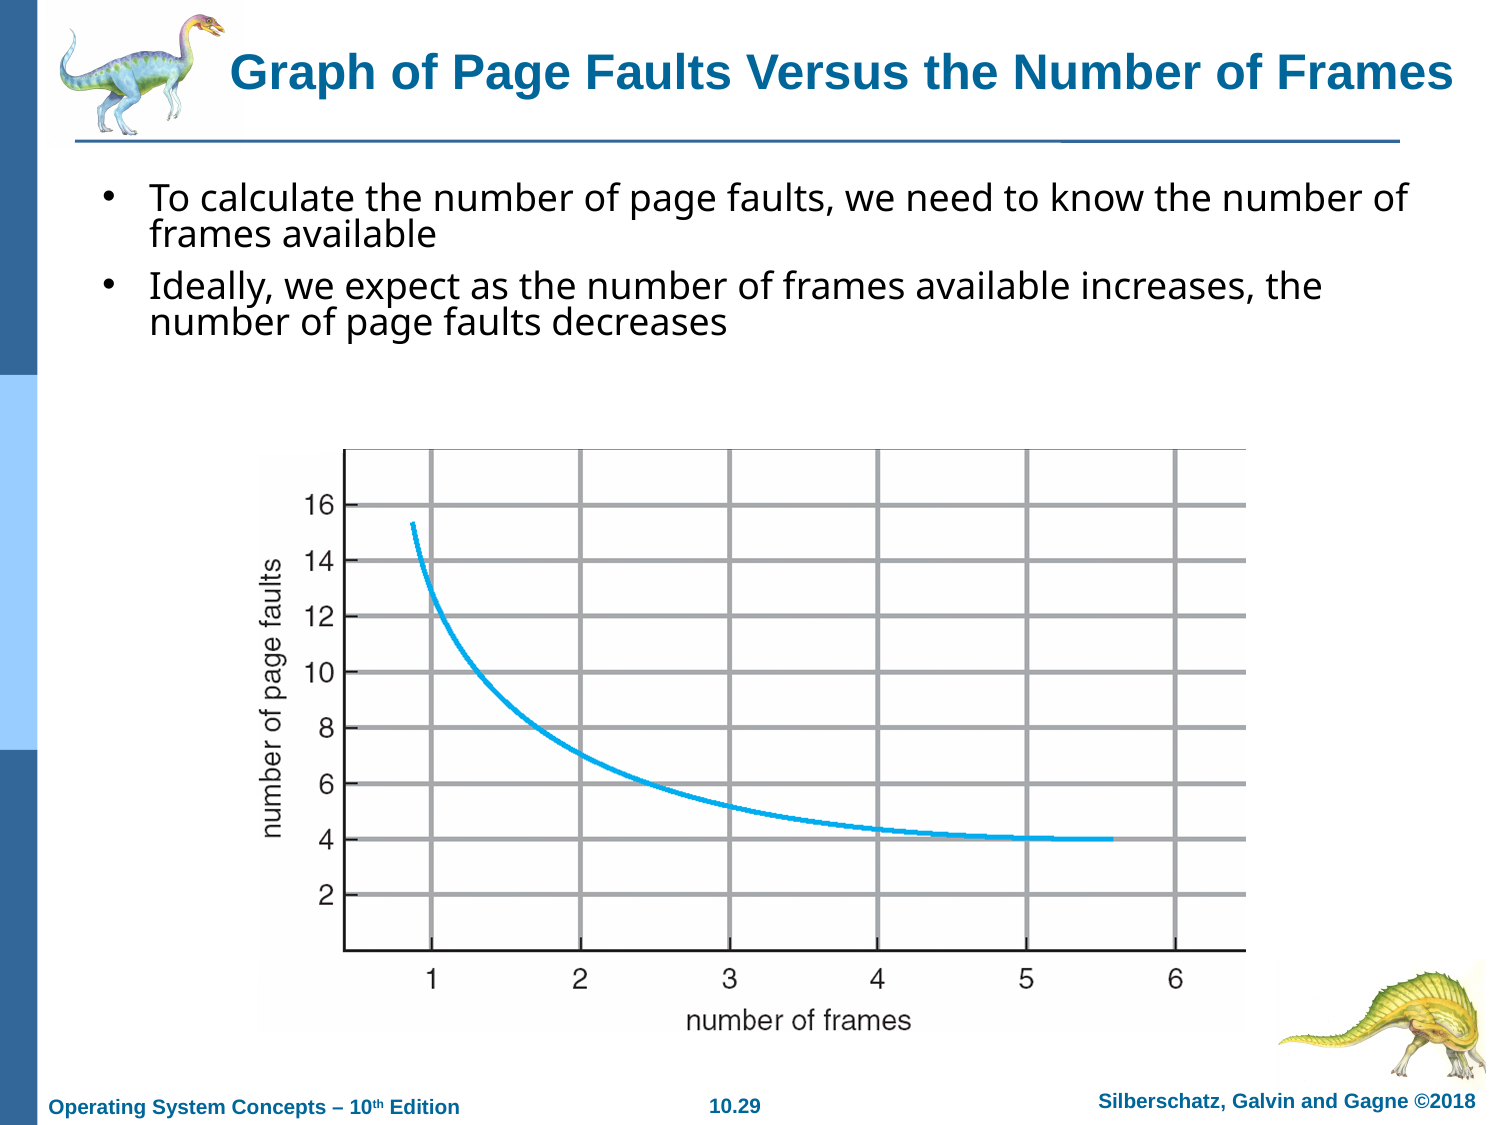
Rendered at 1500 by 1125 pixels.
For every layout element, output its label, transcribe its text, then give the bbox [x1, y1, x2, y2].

text_box To calculate the number of page faults, we need to know the number of frames available Ideally, we expect as the number of frames available increases, the number of page faults decreases [87, 175, 1462, 350]
picture [46, 0, 243, 149]
picture [1275, 959, 1486, 1090]
picture [253, 449, 1246, 1034]
title Graph of Page Faults Versus the Number of Frames [131, 9, 1500, 107]
